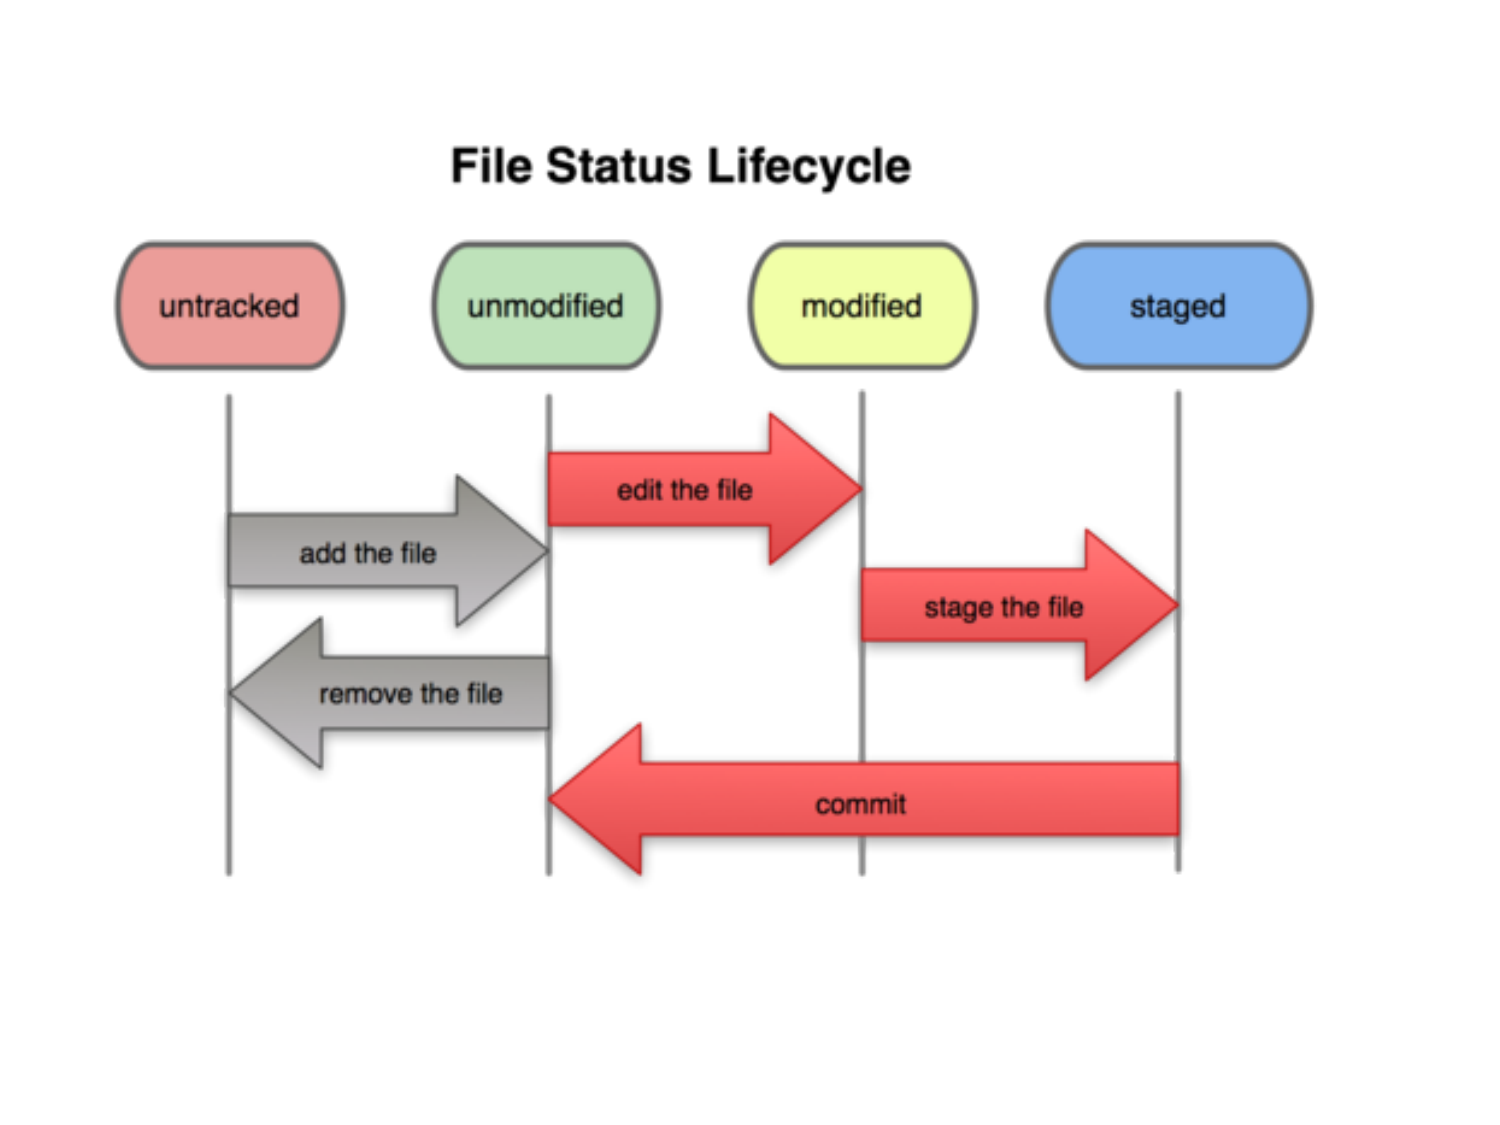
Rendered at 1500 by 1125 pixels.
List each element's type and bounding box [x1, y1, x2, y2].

picture [111, 136, 1318, 902]
